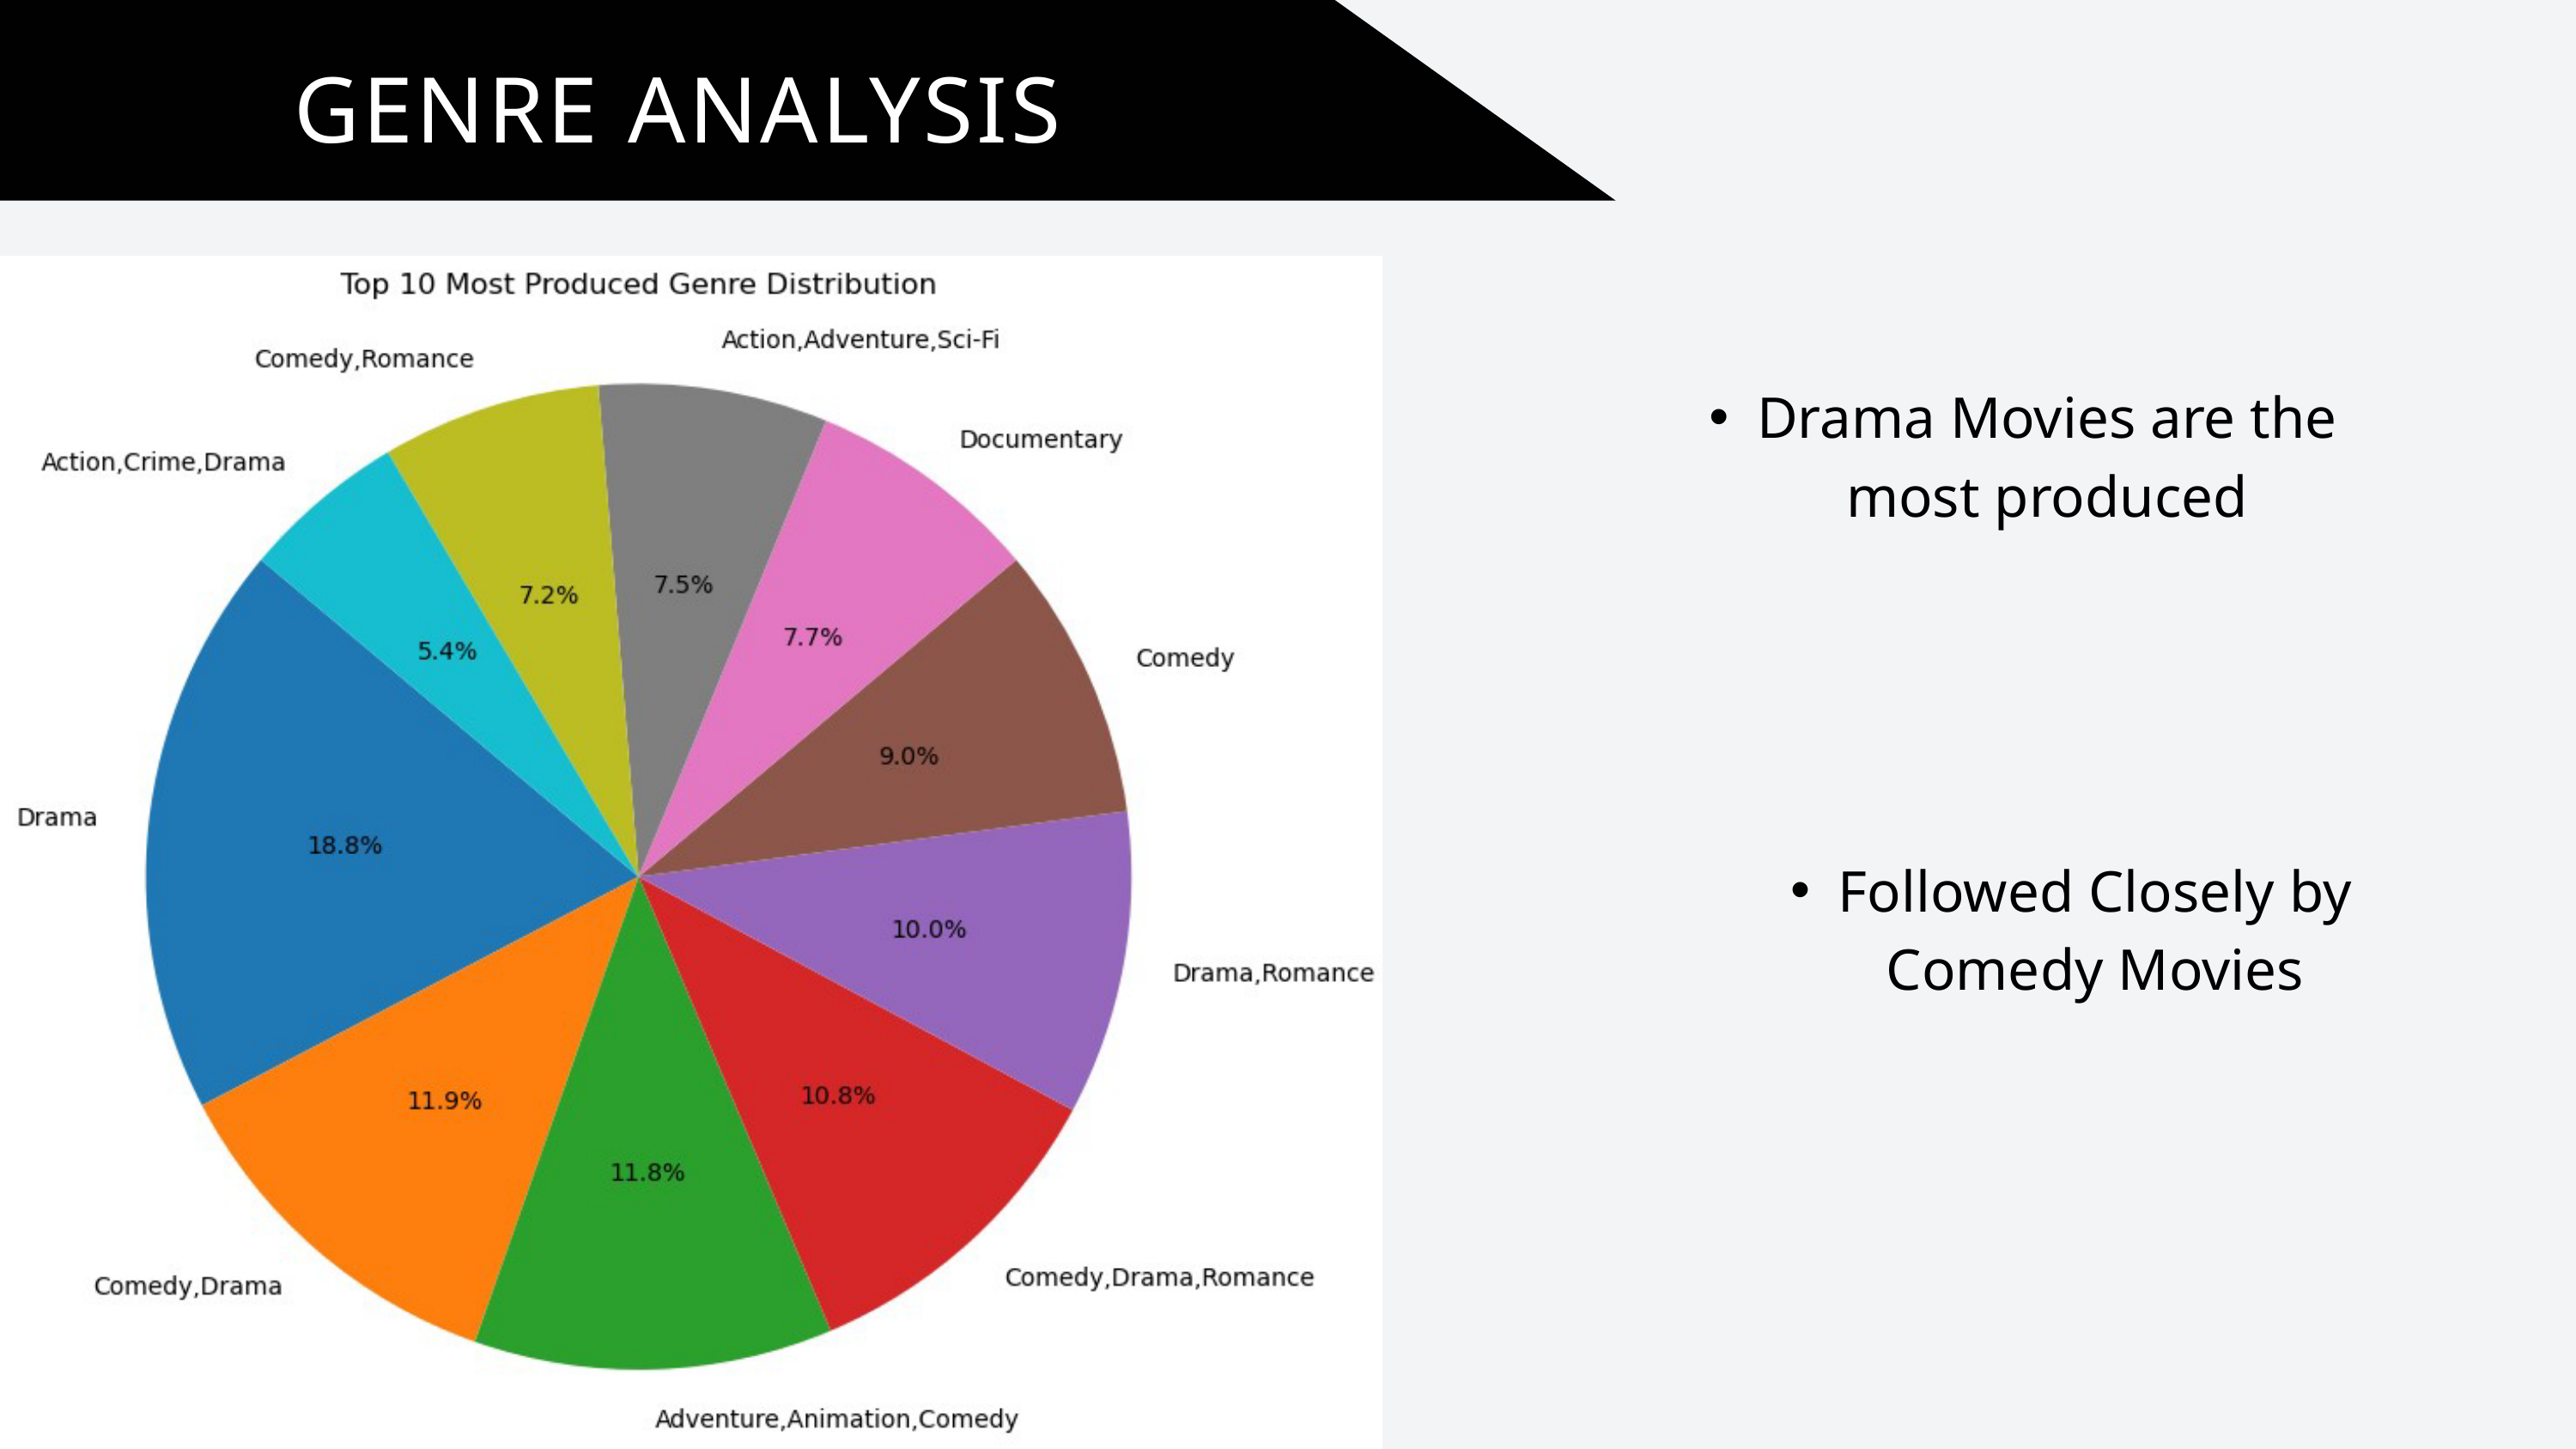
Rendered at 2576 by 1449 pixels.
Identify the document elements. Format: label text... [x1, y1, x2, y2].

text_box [0, 0, 1616, 201]
text_box Drama Movies are the most produced [1615, 371, 2384, 529]
text_box [0, 256, 1383, 1449]
text_box Followed Closely by Comedy Movies [1663, 844, 2432, 1081]
